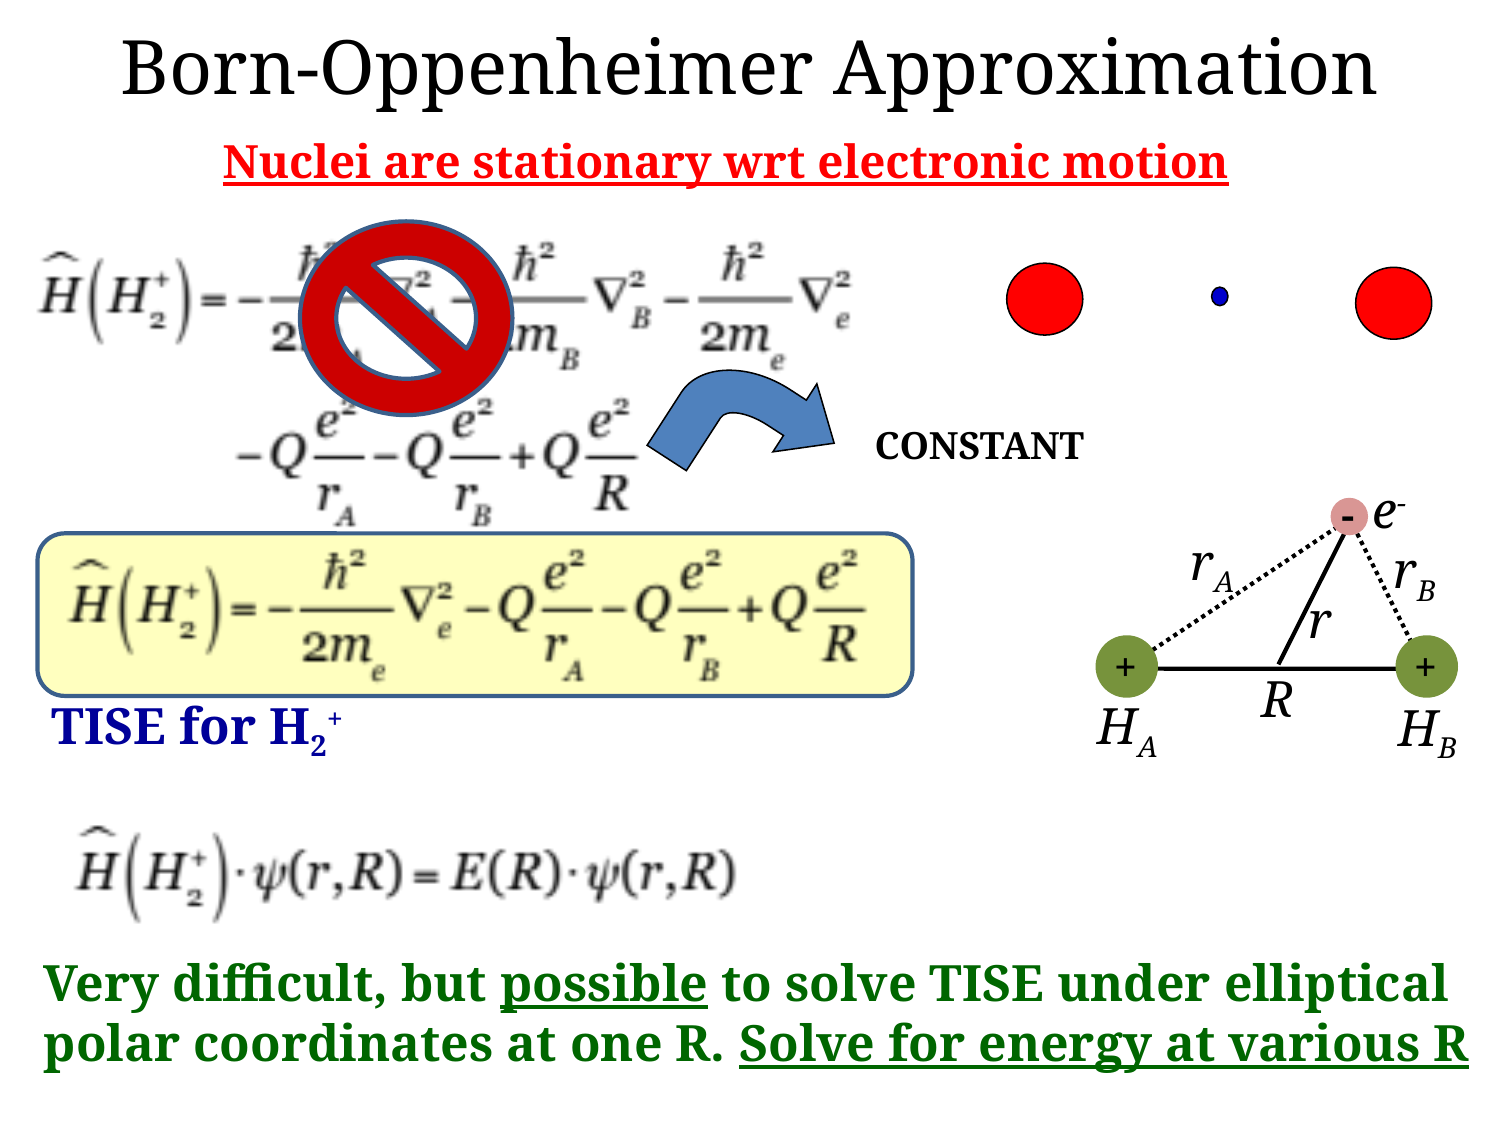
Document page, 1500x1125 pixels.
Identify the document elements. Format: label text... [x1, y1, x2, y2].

text_box Very difficult, but possible to solve TISE under elliptical polar coordinates at one R. Solve for energy at various R [29, 944, 1497, 1080]
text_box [32, 221, 858, 475]
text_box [862, 355, 1109, 469]
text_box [69, 814, 740, 928]
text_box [1006, 262, 1432, 340]
text_box Nuclei are stationary wrt electronic motion [207, 125, 1306, 196]
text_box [37, 470, 1475, 765]
text_box Born-Oppenheimer Approximation [105, 12, 1396, 118]
